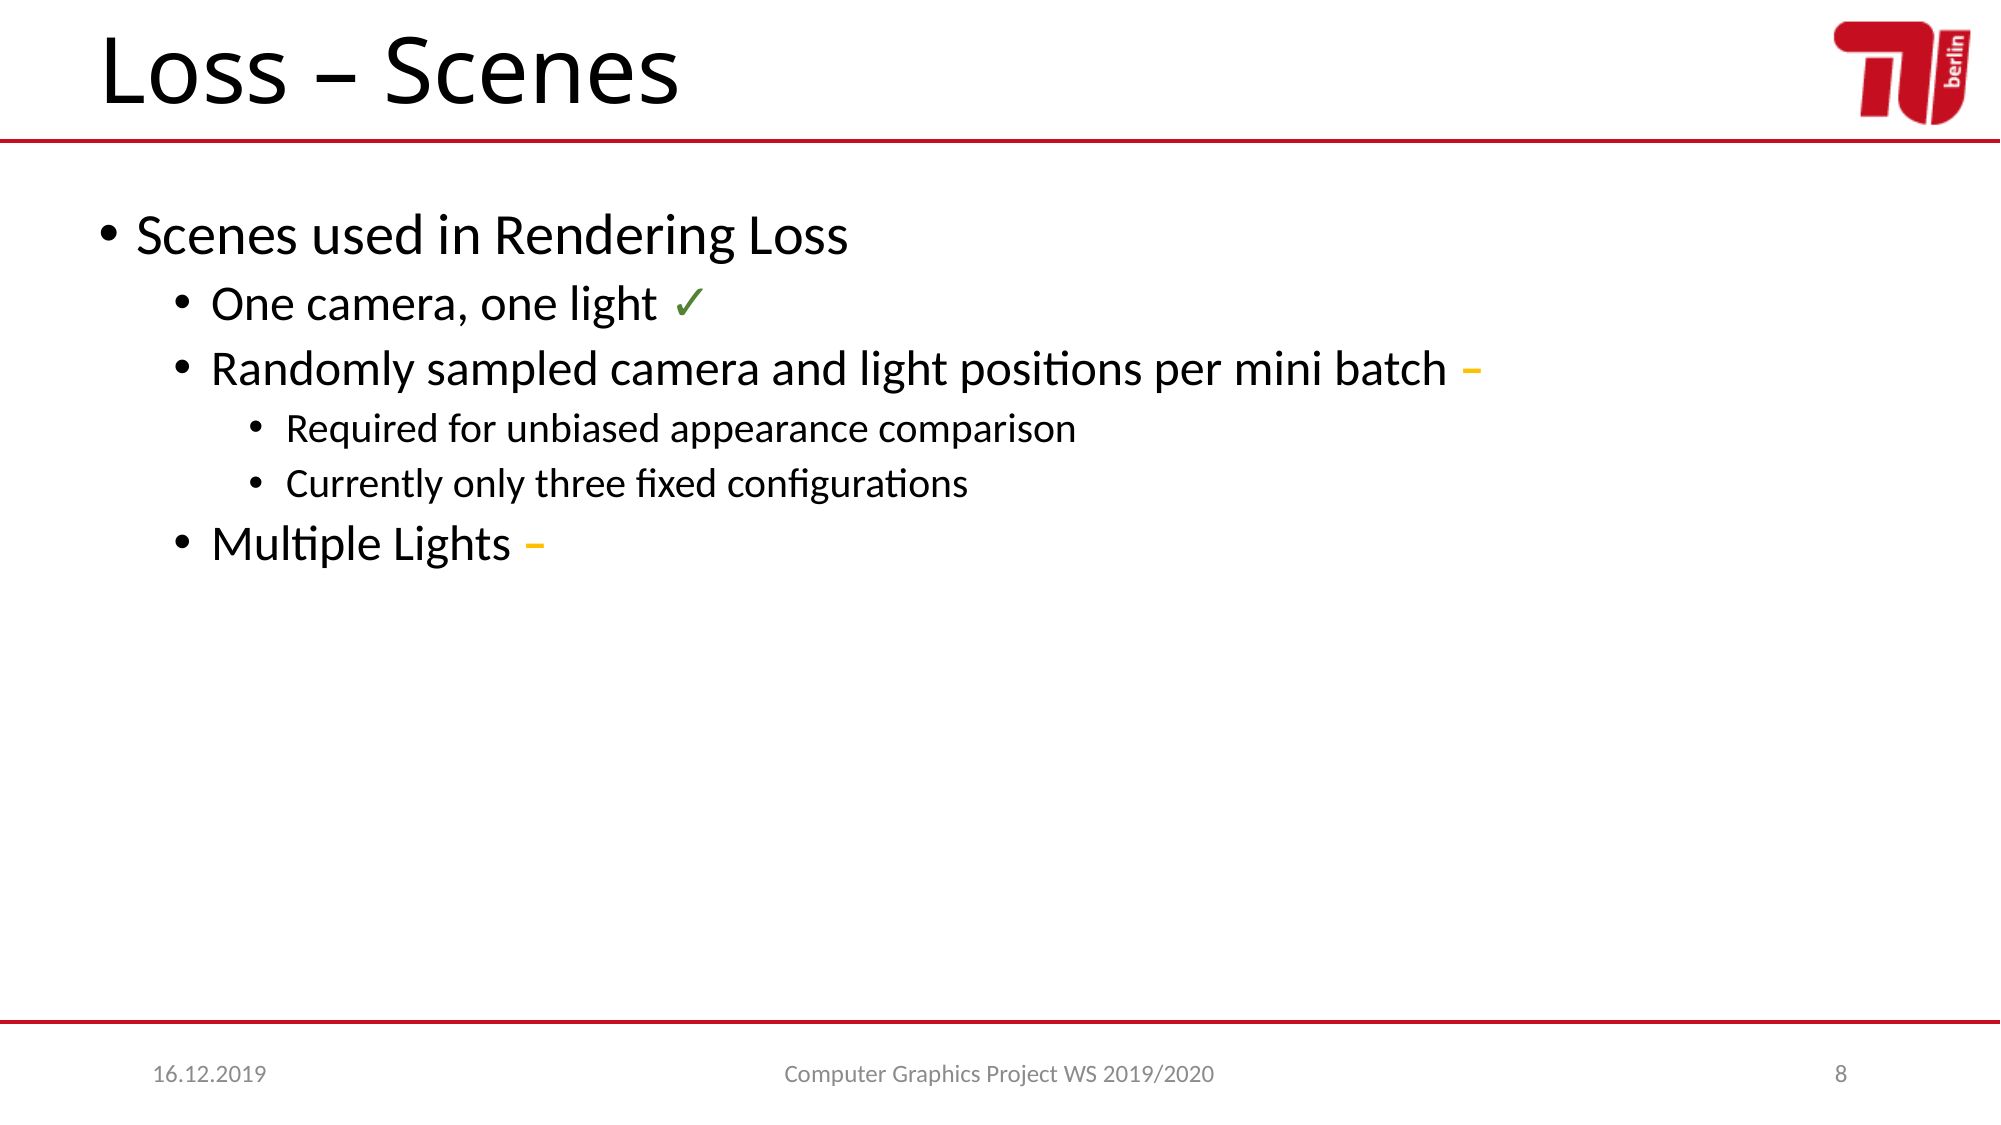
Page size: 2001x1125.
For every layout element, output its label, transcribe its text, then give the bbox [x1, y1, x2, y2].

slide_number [137, 1042, 588, 1103]
title Loss – Scenes [83, 0, 1809, 165]
footer Computer Graphics Project WS 2019/2020 [662, 1042, 1338, 1103]
list Scenes used in Rendering Loss One camera, one light ✓ Randomly sampled camera and light positions per mini batch – Required for unbiased appearance comparison Currently only three fixed configurations Multiple Lights – [83, 196, 1897, 985]
slide_number 8 [1412, 1042, 1863, 1103]
picture [1809, 14, 1980, 133]
